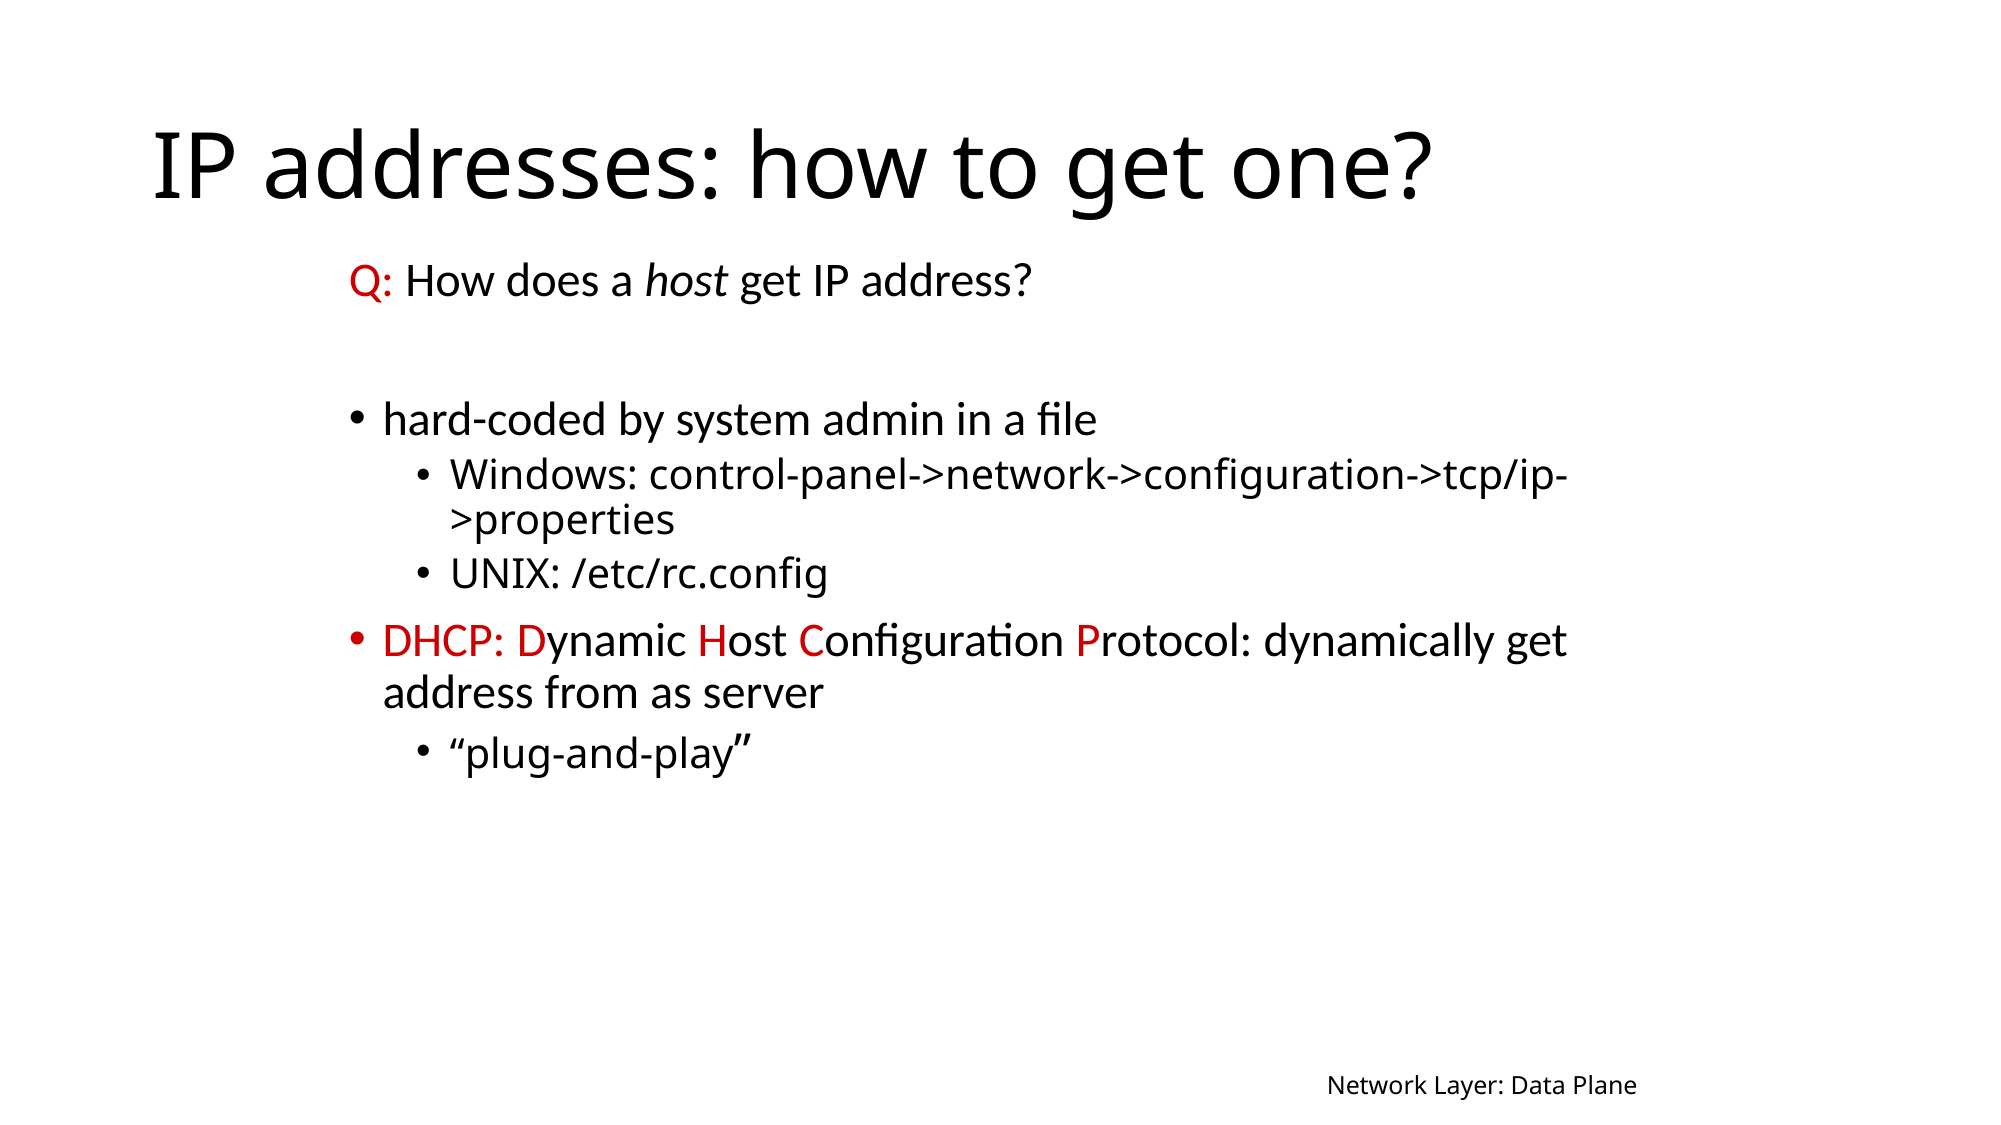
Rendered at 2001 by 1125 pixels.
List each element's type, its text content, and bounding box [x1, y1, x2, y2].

list Q: How does a host get IP address? hard-coded by system admin in a file Windows: control-panel->network->configuration->tcp/ip->properties UNIX: /etc/rc.config DHCP: Dynamic Host Configuration Protocol: dynamically get address from as server “plug-and-play” [333, 247, 1652, 799]
footer Network Layer: Data Plane [1295, 1062, 1654, 1102]
title IP addresses: how to get one? [137, 59, 1863, 278]
